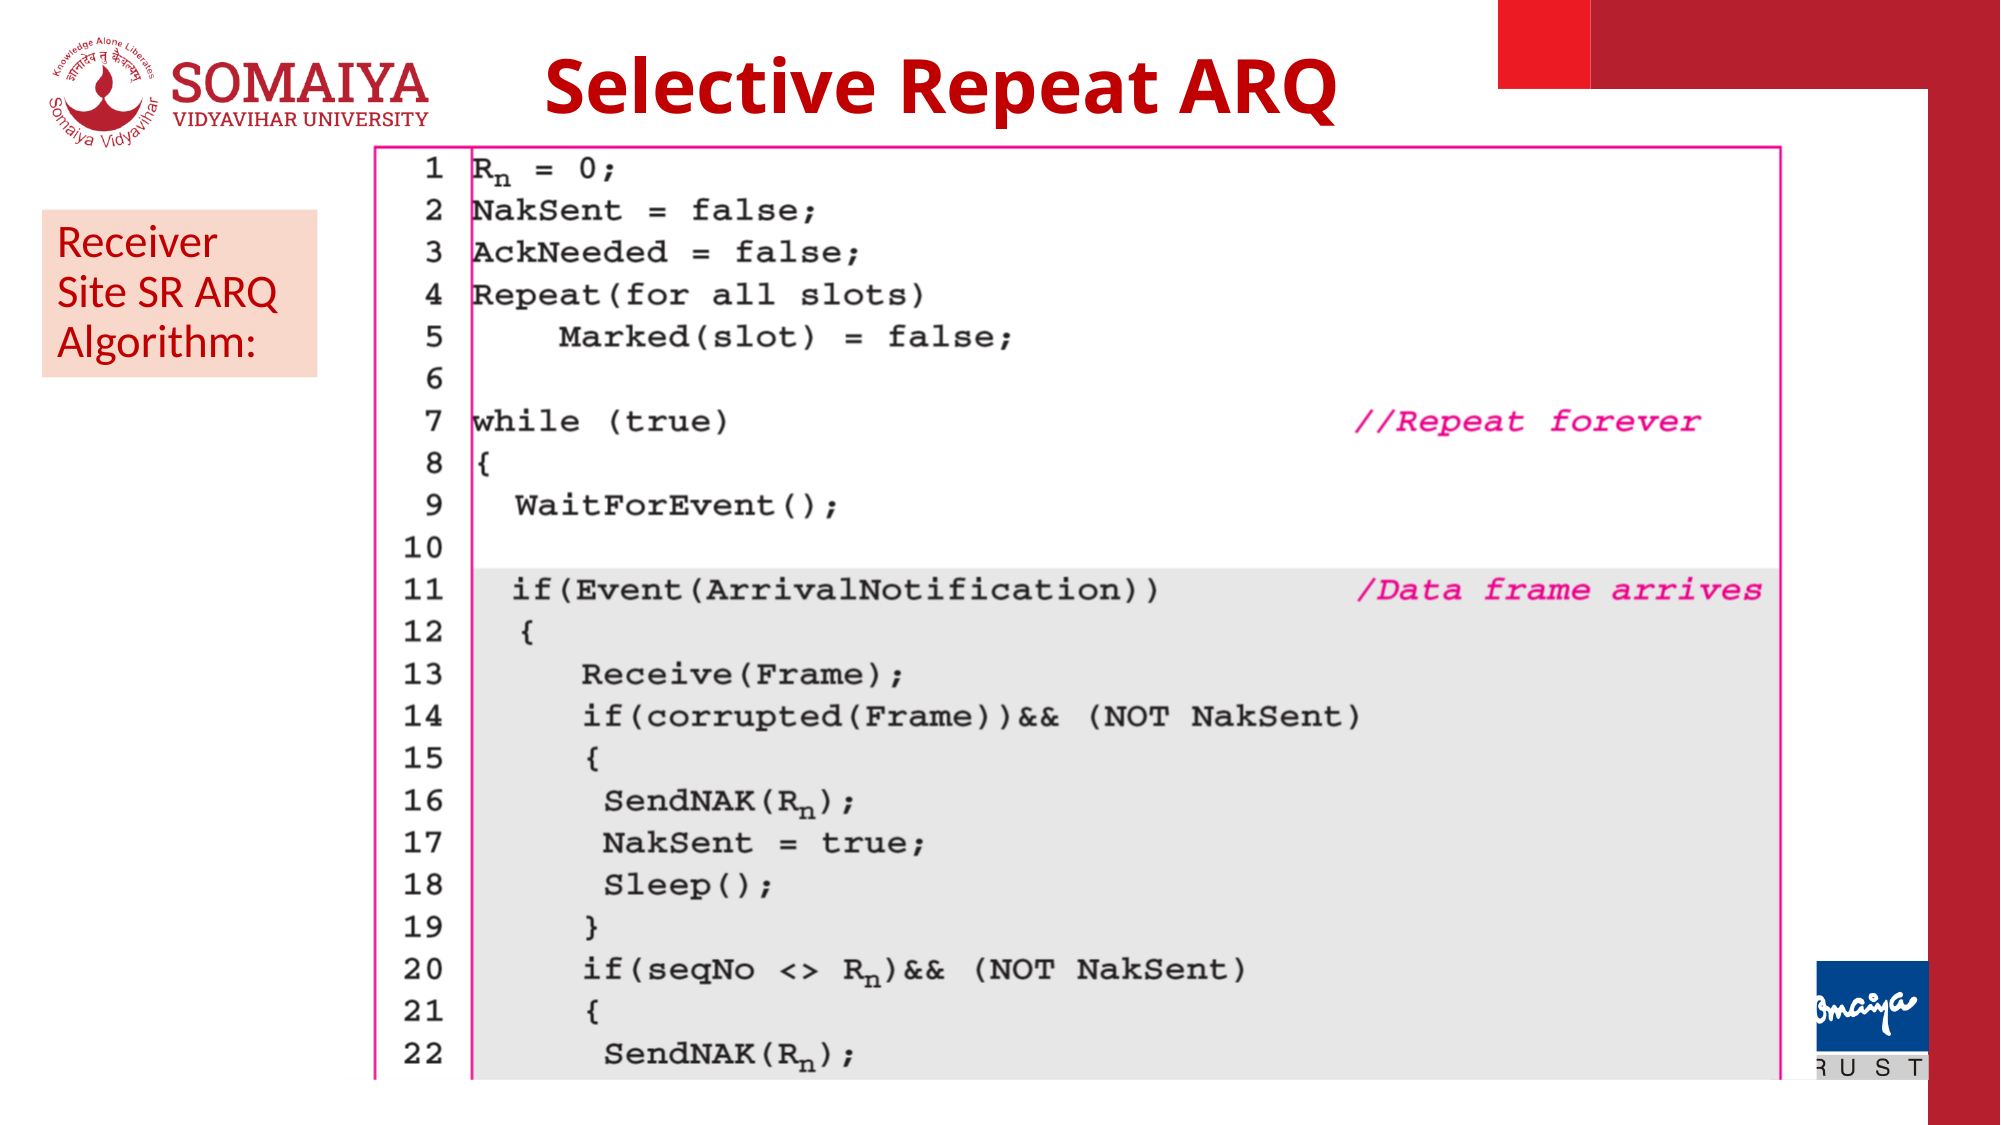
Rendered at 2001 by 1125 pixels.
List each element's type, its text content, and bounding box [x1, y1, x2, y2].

title Selective Repeat ARQ [495, 1, 1410, 129]
picture [14, 0, 2000, 1125]
text_box Receiver Site SR ARQ Algorithm: [42, 209, 318, 378]
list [1817, 961, 1929, 1080]
